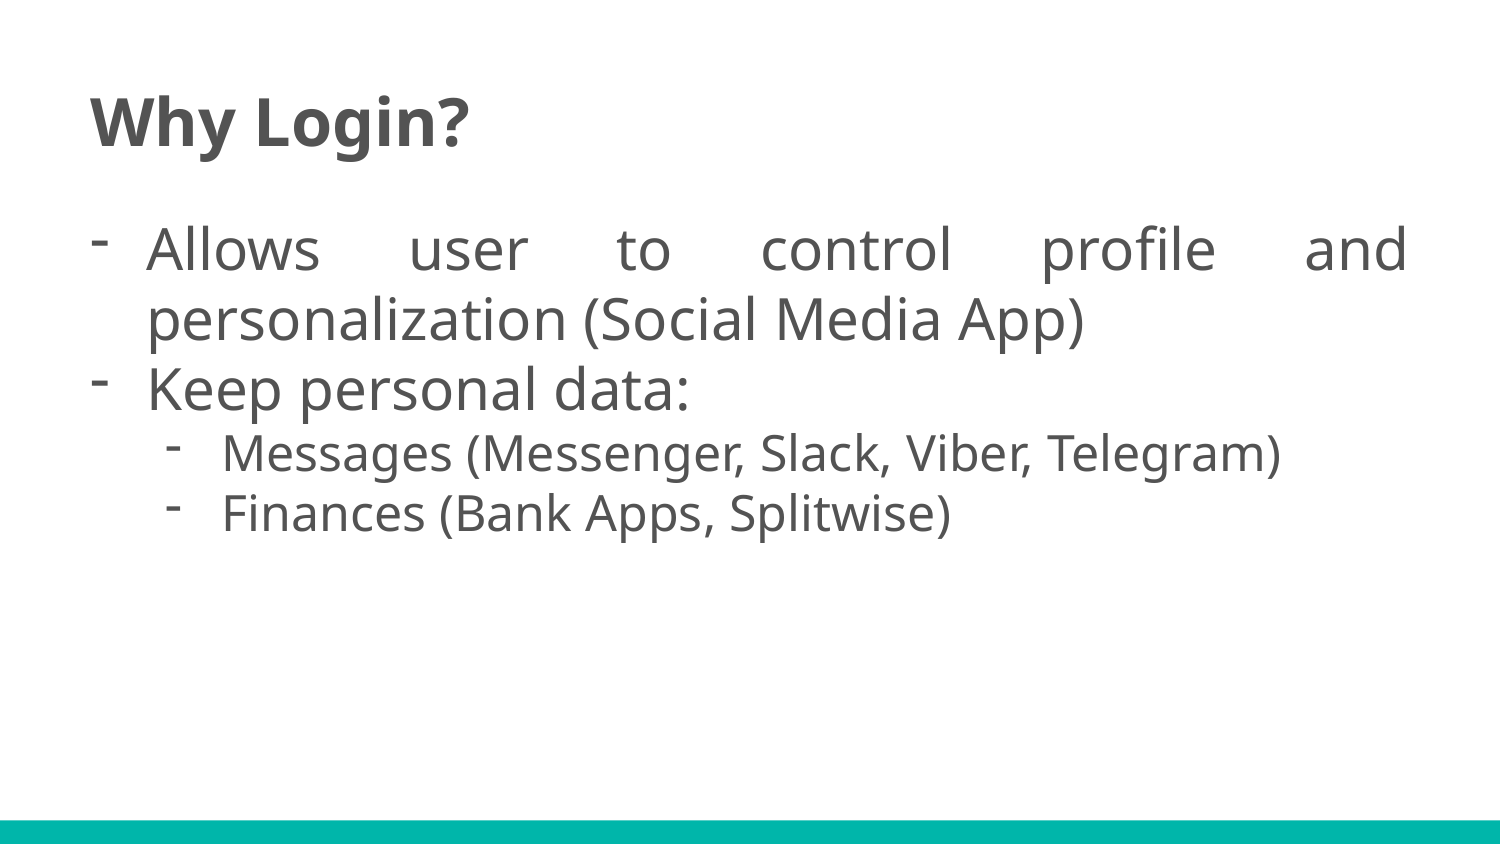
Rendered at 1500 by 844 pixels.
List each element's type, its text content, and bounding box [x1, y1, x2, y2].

list Allows user to control profile and personalization (Social Media App) Keep personal data: Messages (Messenger, Slack, Viber, Telegram) Finances (Bank Apps, Splitwise) [75, 196, 1425, 808]
title Why Login? [75, 33, 1425, 175]
